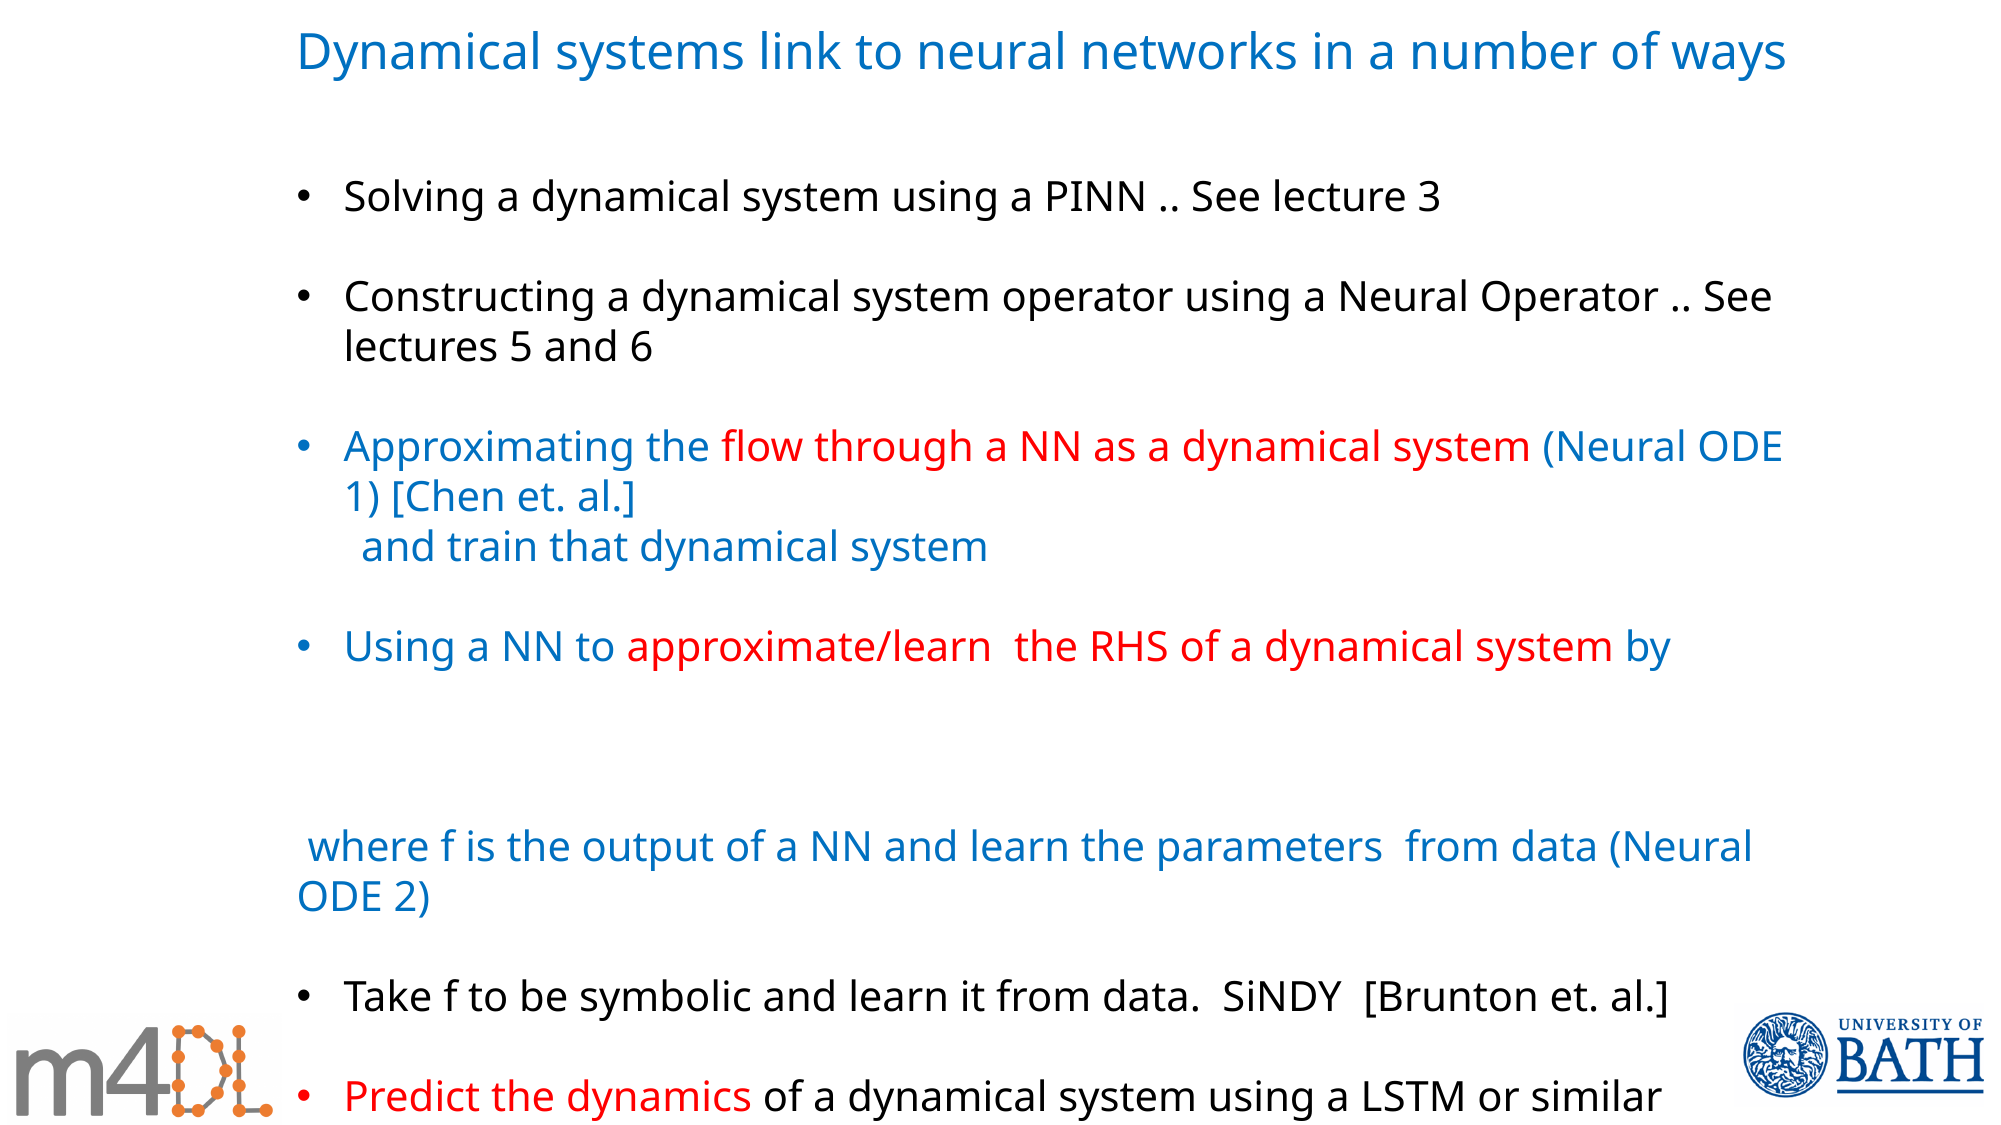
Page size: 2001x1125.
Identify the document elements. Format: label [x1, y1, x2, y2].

picture [1720, 957, 1997, 1125]
picture [6, 1012, 283, 1125]
